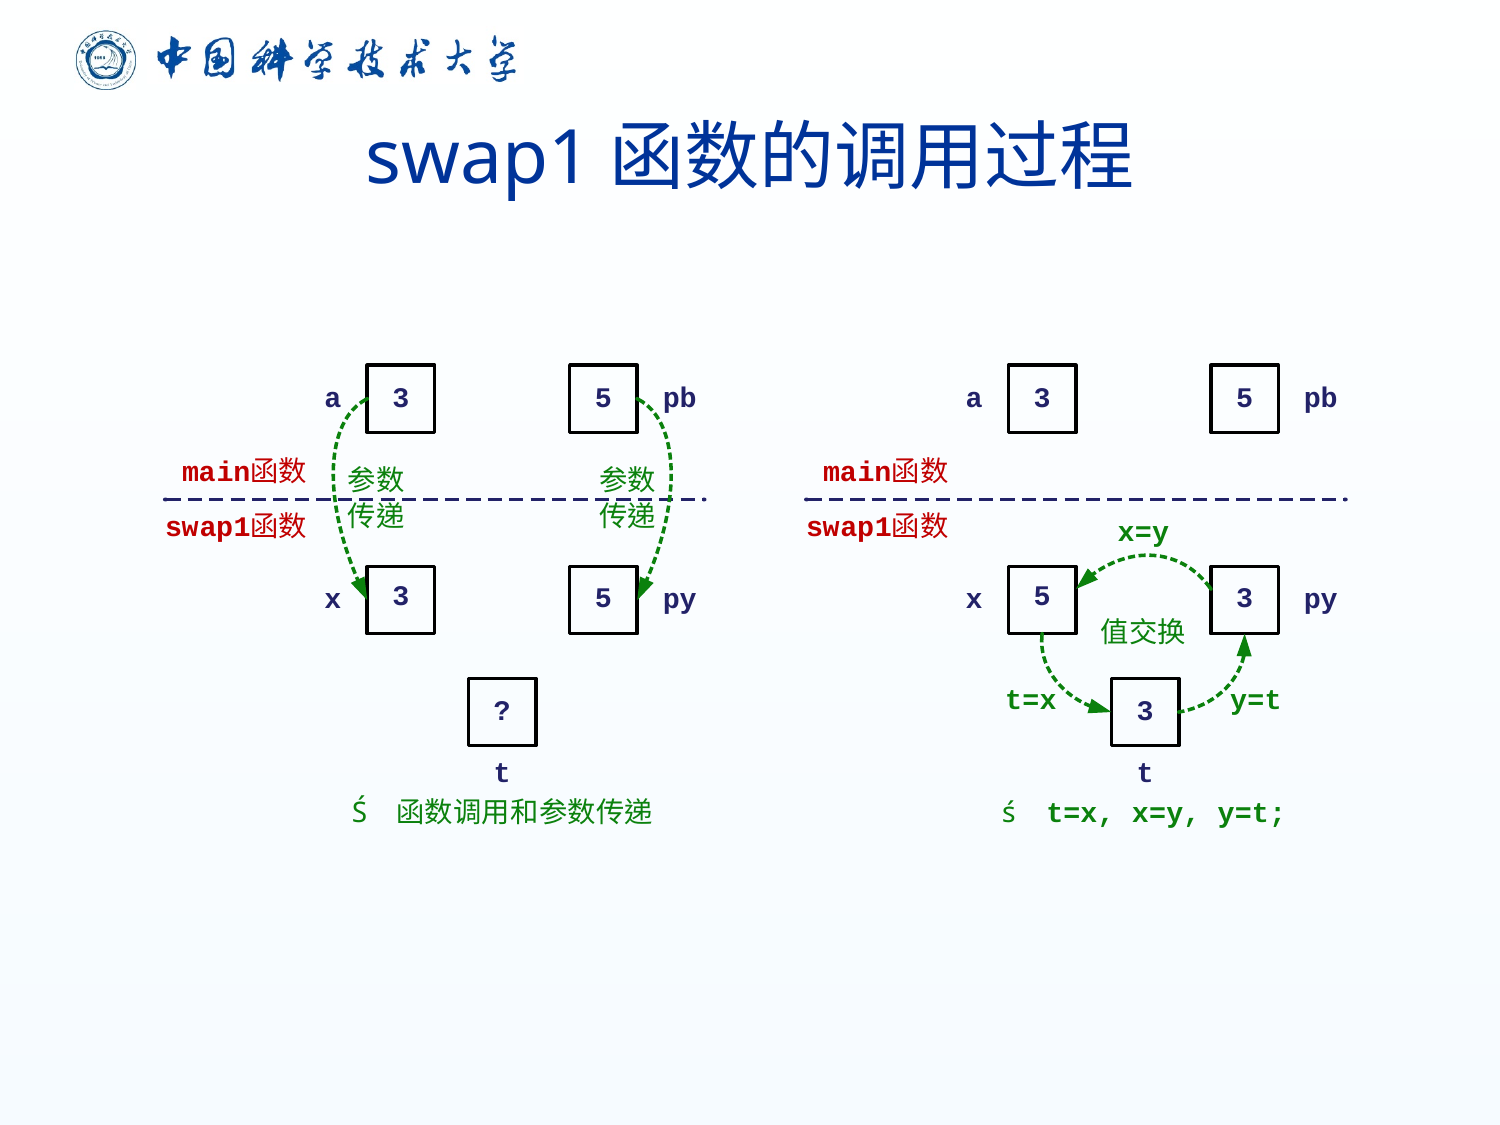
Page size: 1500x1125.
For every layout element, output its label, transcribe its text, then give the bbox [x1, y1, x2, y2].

picture [147, 26, 524, 84]
picture [74, 27, 136, 90]
title swap1函数的调用过程 [49, 99, 1451, 209]
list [148, 361, 1353, 845]
